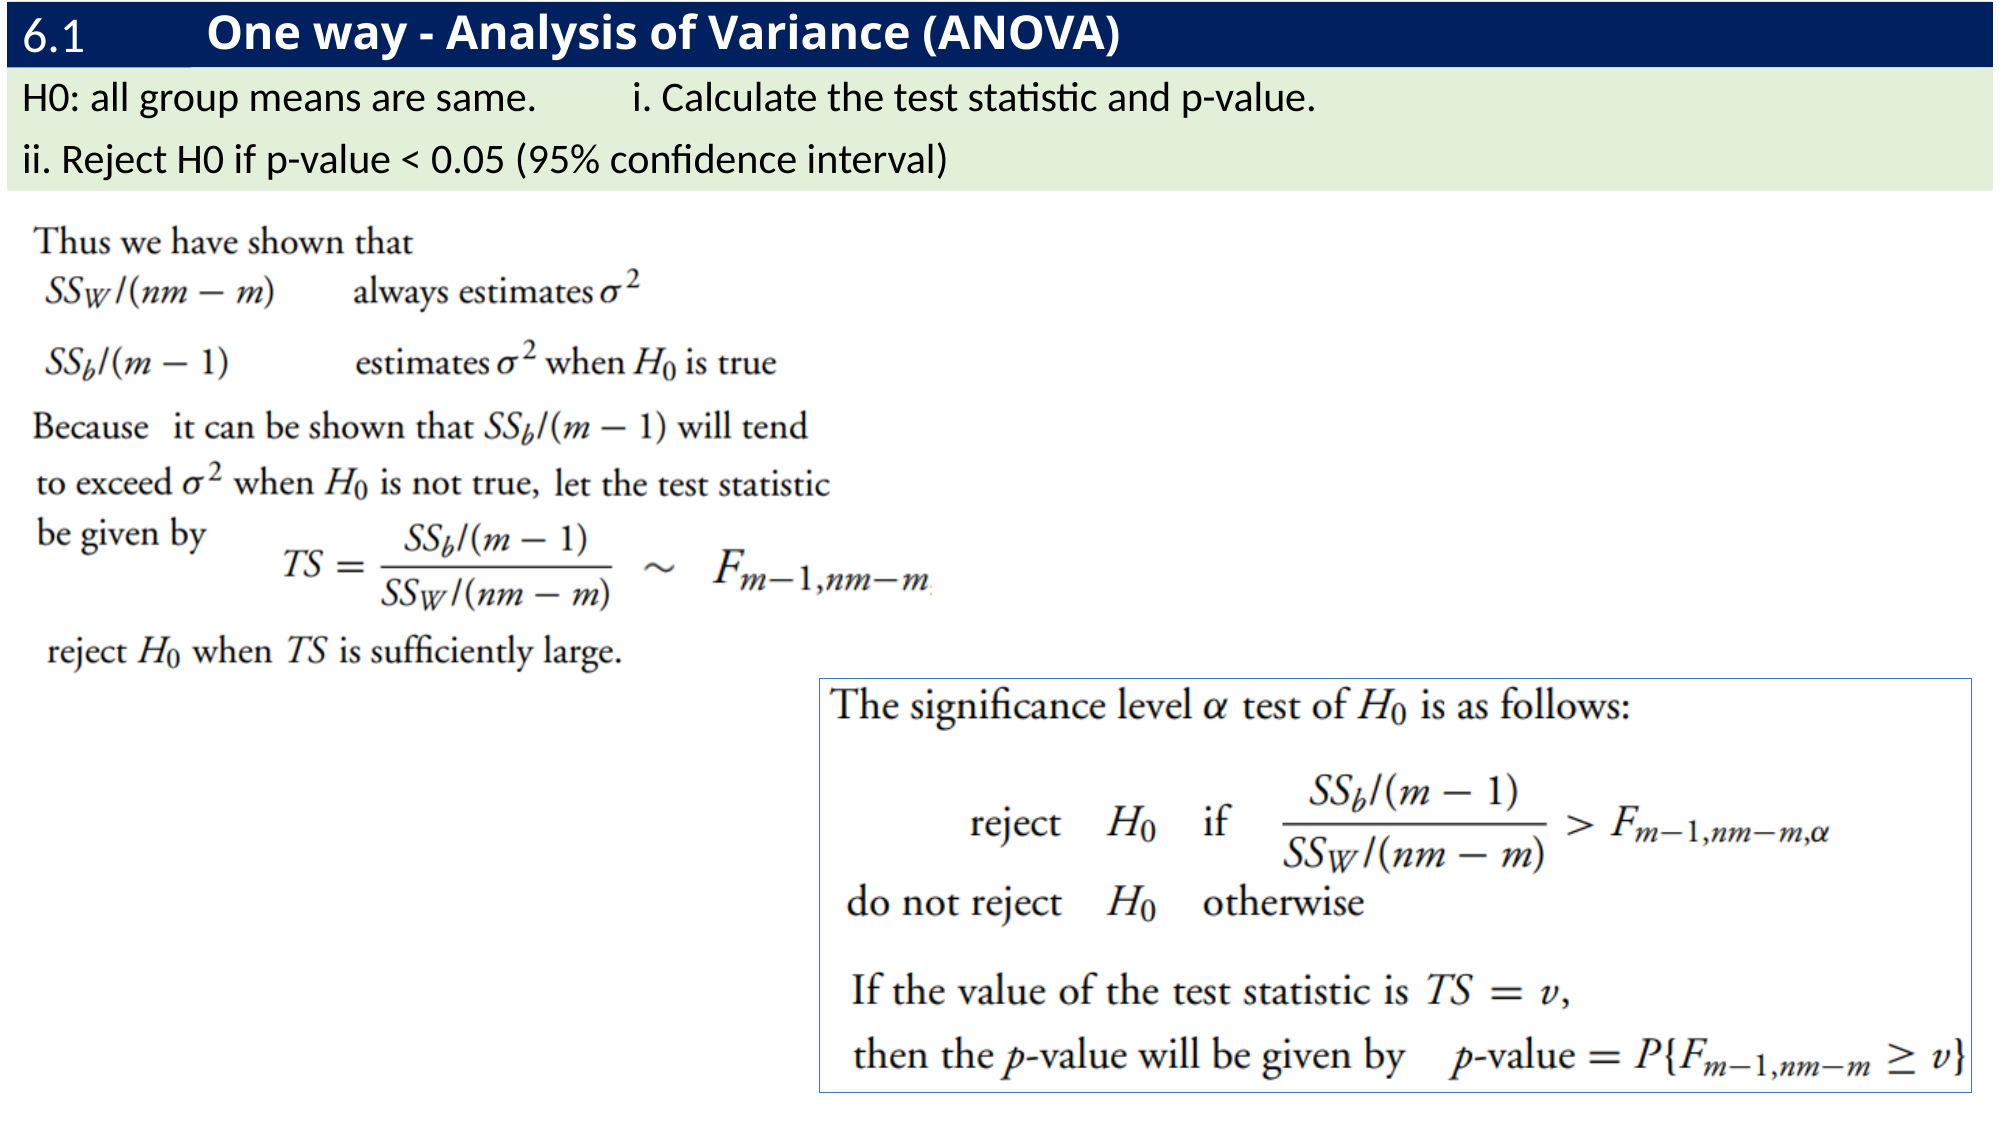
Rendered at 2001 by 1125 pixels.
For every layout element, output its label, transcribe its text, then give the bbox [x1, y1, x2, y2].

list H0: all group means are same. i. Calculate the test statistic and p-value. ii. Reject H0 if p-value < 0.05 (95% confidence interval) [7, 67, 1993, 191]
picture [23, 211, 1972, 1093]
list 6.1 [7, 1, 192, 68]
title One way - Analysis of Variance (ANOVA) [192, 1, 1993, 67]
